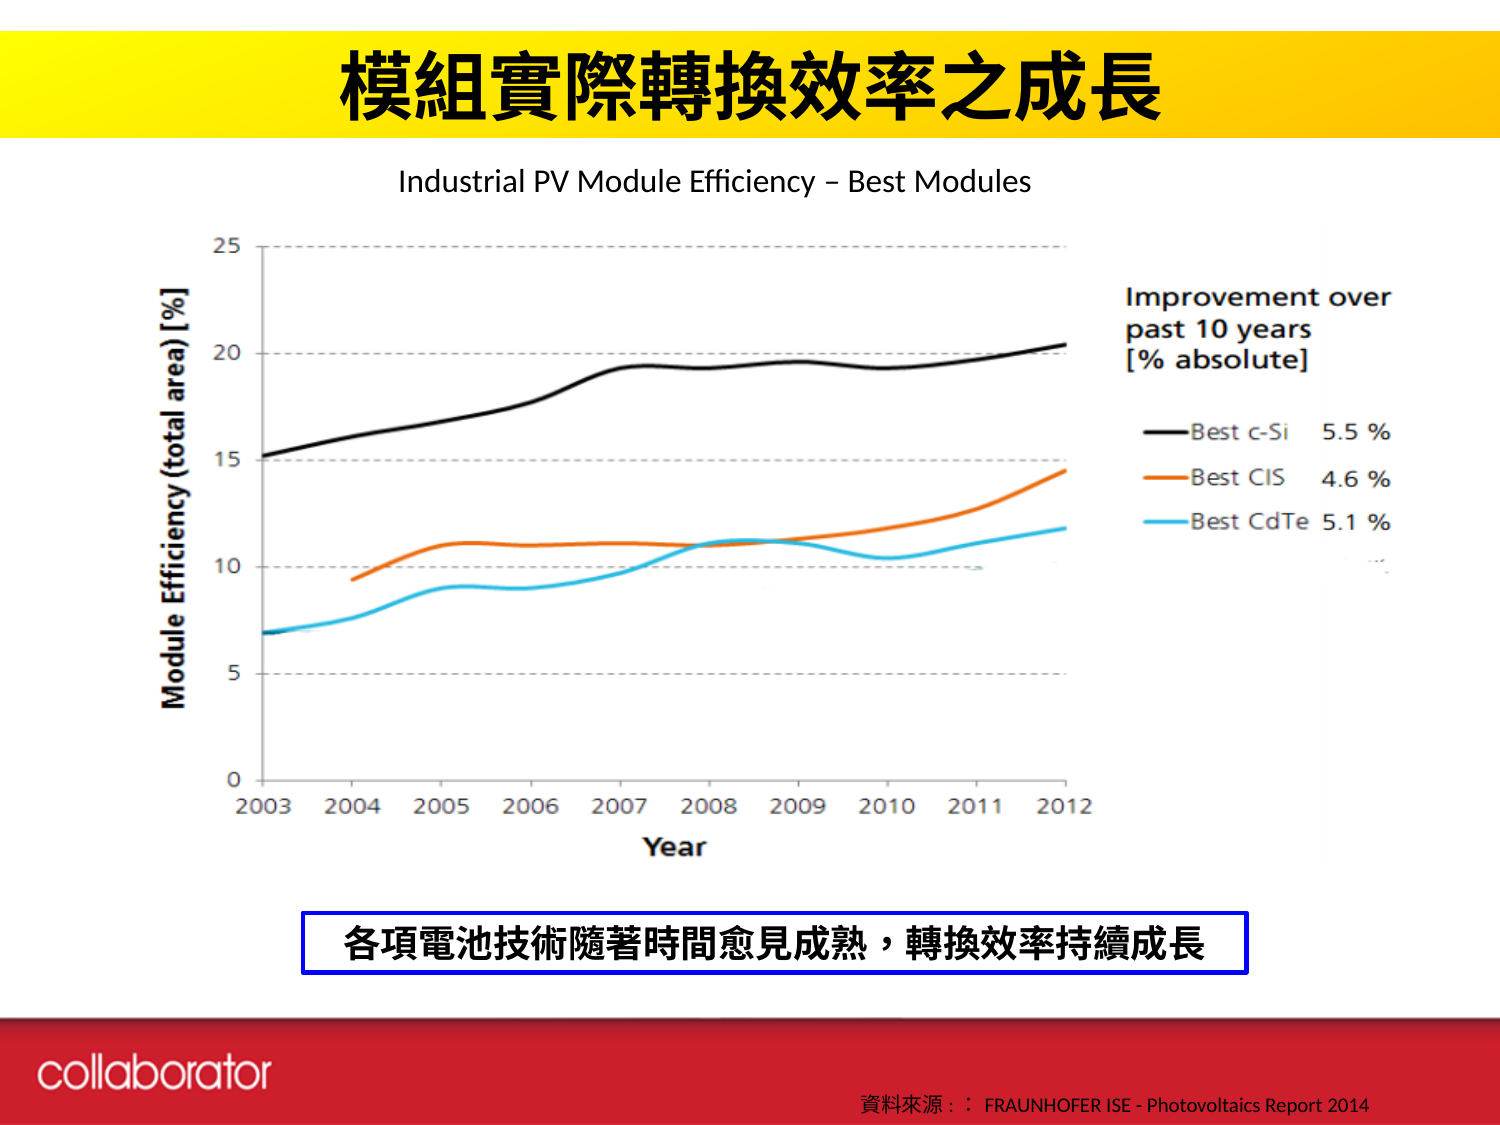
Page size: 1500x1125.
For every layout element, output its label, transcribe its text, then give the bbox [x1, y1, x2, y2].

picture [132, 214, 1421, 867]
text_box 各項電池技術隨著時間愈見成熟，轉換效率持續成長 [302, 912, 1247, 973]
text_box 資料來源:：FRAUNHOFER ISE - Photovoltaics Report 2014 [549, 1084, 1394, 1125]
slide_number 32 [1074, 1042, 1425, 1103]
text_box 模組實際轉換效率之成長 [0, 29, 1500, 139]
text_box Industrial PV Module Efficiency – Best Modules [383, 151, 1055, 207]
picture [0, 1017, 1500, 1125]
